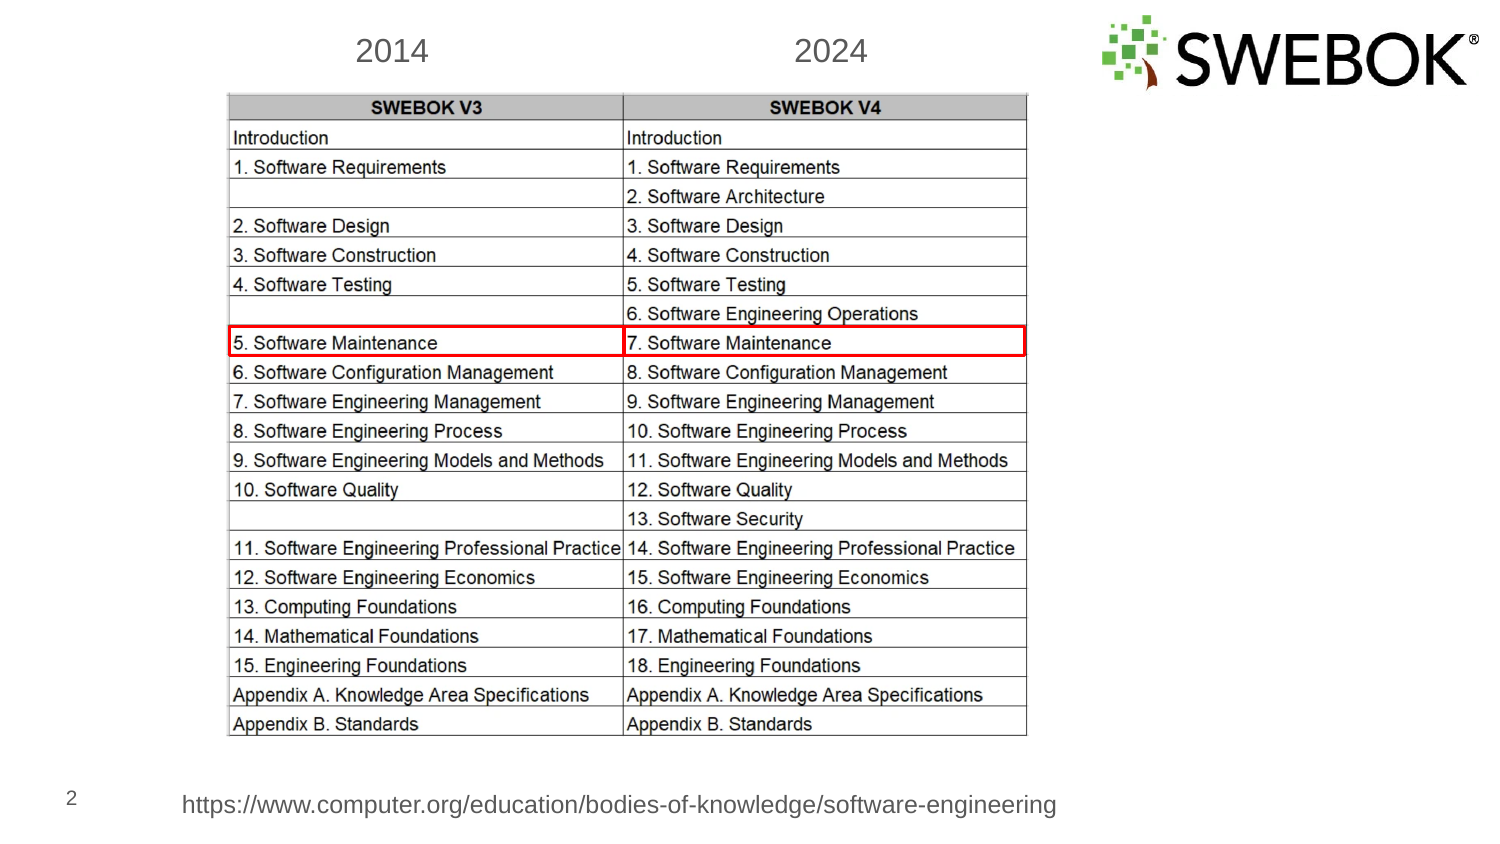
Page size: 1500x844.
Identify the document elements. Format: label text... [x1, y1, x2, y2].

slide_number ‹#› [2, 764, 93, 830]
text_box 2014 [340, 14, 497, 83]
picture [219, 84, 1043, 748]
text_box 2024 [752, 14, 910, 83]
text_box https://www.computer.org/education/bodies-of-knowledge/software-engineering [166, 773, 1083, 834]
picture [1102, 15, 1479, 96]
